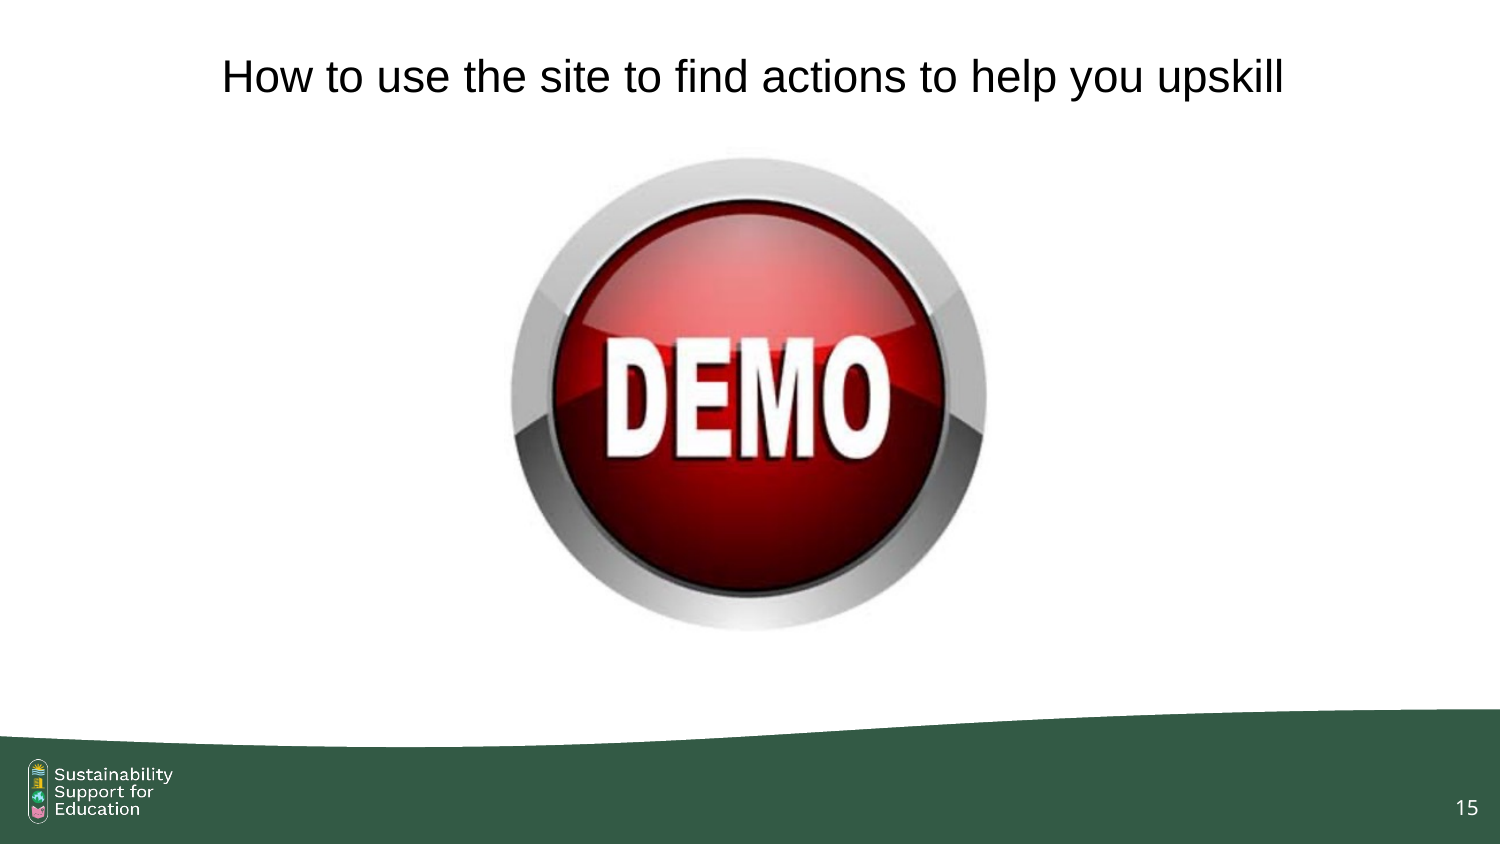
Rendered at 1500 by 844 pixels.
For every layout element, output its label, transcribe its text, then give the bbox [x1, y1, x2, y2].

text_box How to use the site to find actions to help you upskill [44, 32, 1463, 125]
picture [28, 759, 182, 824]
picture [504, 145, 996, 642]
